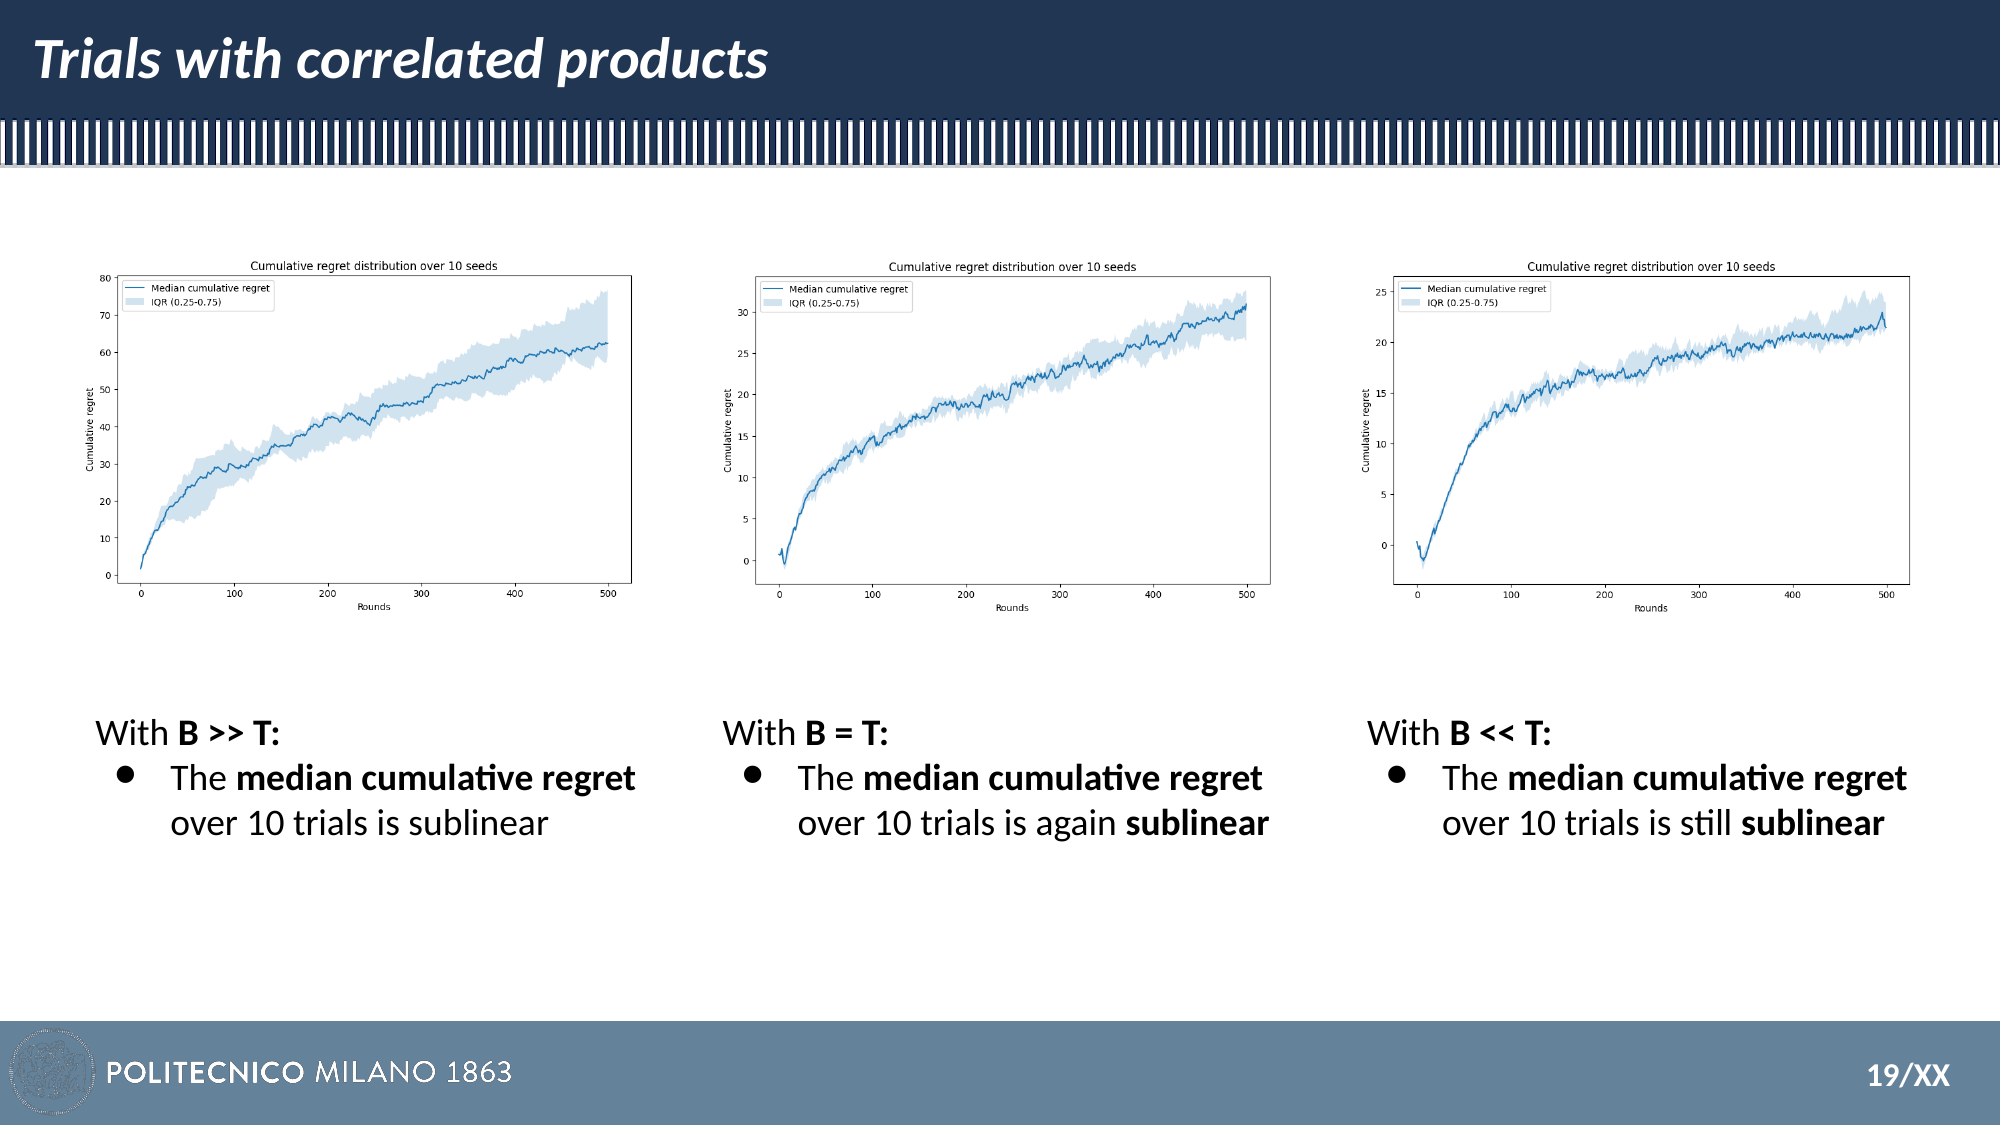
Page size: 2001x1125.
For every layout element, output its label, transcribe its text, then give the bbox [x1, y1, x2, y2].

picture [0, 0, 2000, 168]
picture [715, 255, 1284, 618]
text_box With B >> T: The median cumulative regret over 10 trials is sublinear [80, 700, 665, 851]
picture [80, 256, 649, 617]
text_box With B = T: The median cumulative regret over 10 trials is again sublinear [707, 700, 1293, 851]
text_box With B << T: The median cumulative regret over 10 trials is still sublinear [1352, 700, 1937, 851]
slide_number ‹#›/XX [1806, 1043, 1966, 1104]
title Trials with correlated products [17, 14, 1161, 104]
picture [0, 1021, 2000, 1125]
picture [1351, 255, 1928, 618]
